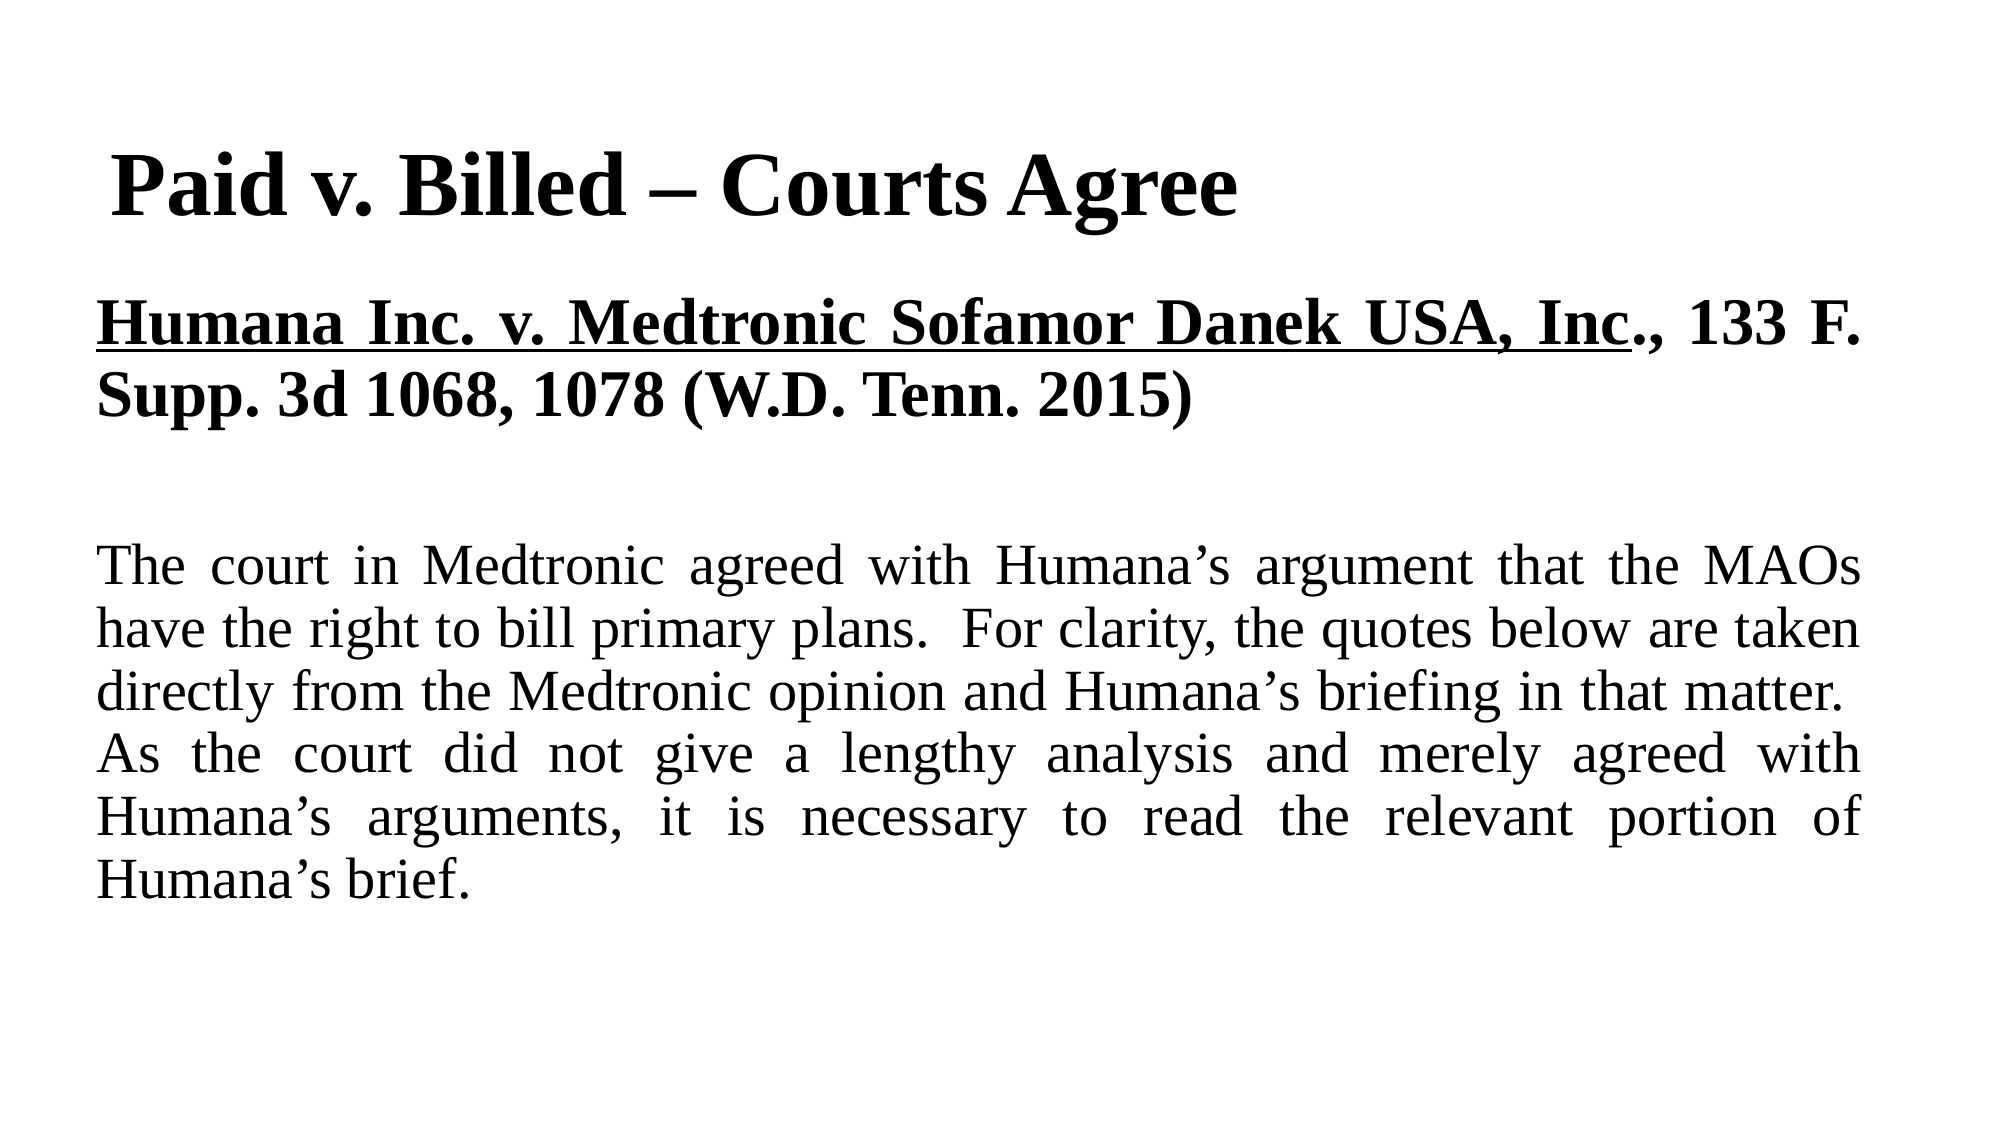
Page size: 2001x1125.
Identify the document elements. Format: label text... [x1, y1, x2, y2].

list Humana Inc. v. Medtronic Sofamor Danek USA, Inc., 133 F. Supp. 3d 1068, 1078 (W.D. Tenn. 2015) The court in Medtronic agreed with Humana’s argument that the MAOs have the right to bill primary plans. For clarity, the quotes below are taken directly from the Medtronic opinion and Humana’s briefing in that matter. As the court did not give a lengthy analysis and merely agreed with Humana’s arguments, it is necessary to read the relevant portion of Humana’s brief. [28, 279, 1878, 988]
title Paid v. Billed – Courts Agree [95, 125, 1905, 245]
